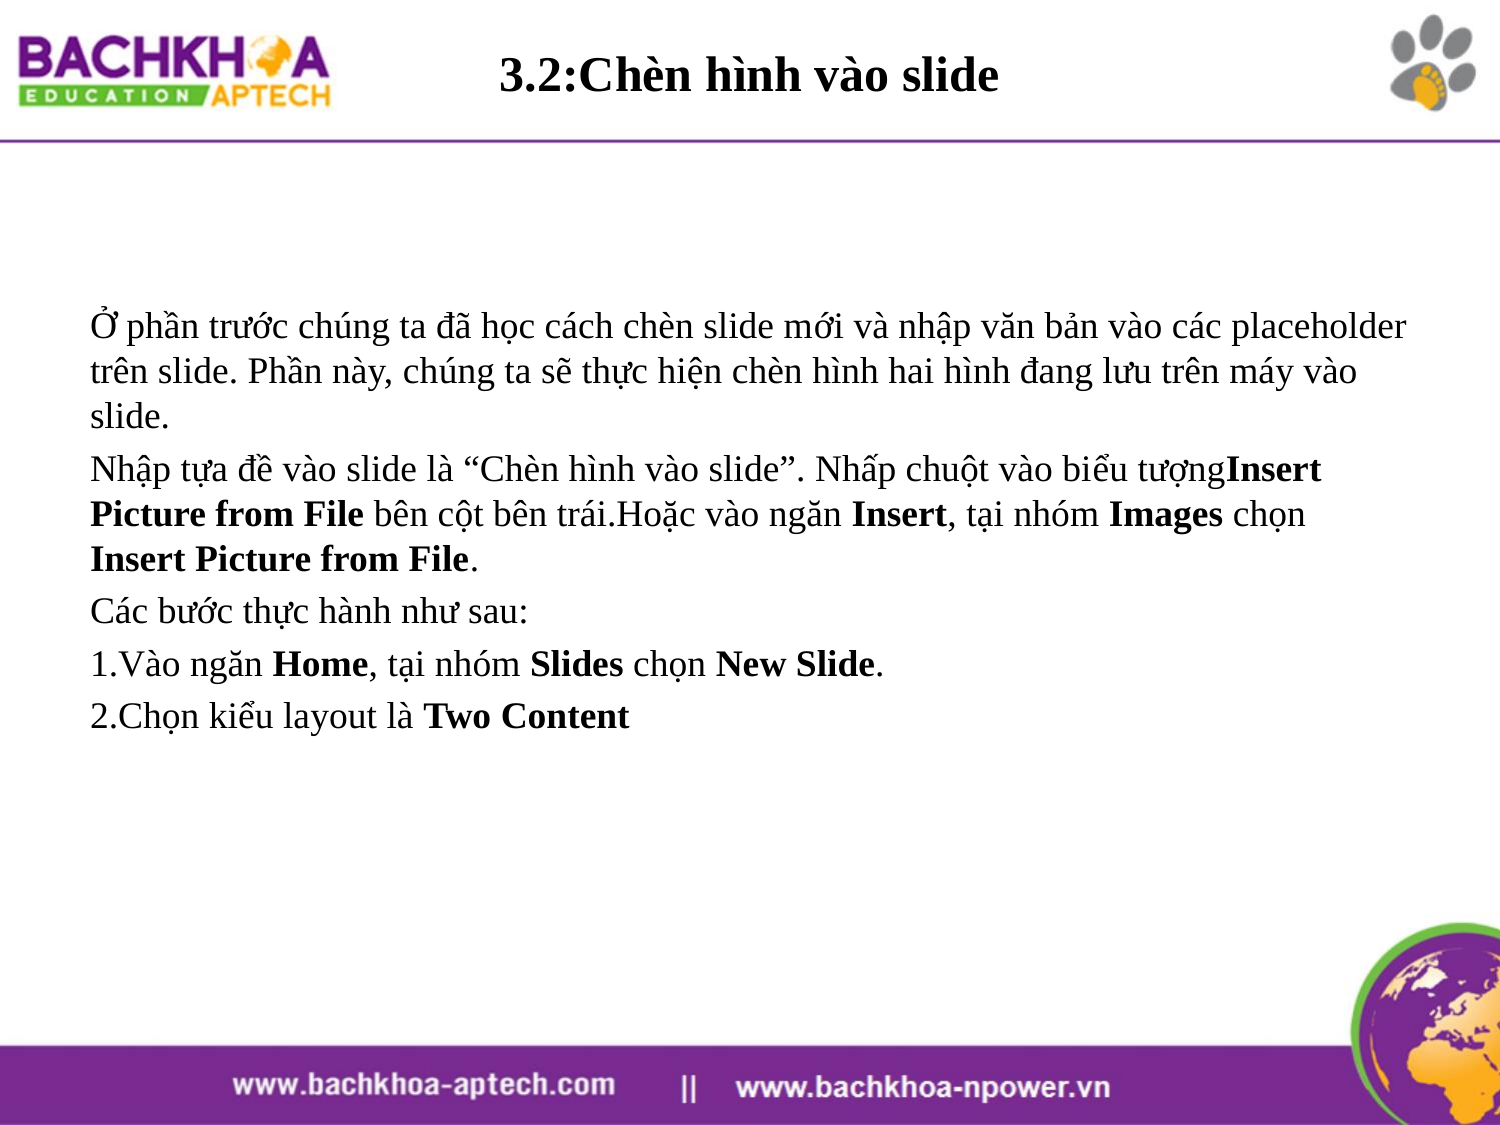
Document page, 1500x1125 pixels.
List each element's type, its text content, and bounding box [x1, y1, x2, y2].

list Ở phần trước chúng ta đã học cách chèn slide mới và nhập văn bản vào các placeholder trên slide. Phần này, chúng ta sẽ thực hiện chèn hình hai hình đang lưu trên máy vào slide. Nhập tựa đề vào slide là “Chèn hình vào slide”. Nhấp chuột vào biểu tượngInsert Picture from File bên cột bên trái.Hoặc vào ngăn Insert, tại nhóm Images chọn Insert Picture from File. Các bước thực hành như sau: Vào ngăn Home, tại nhóm Slides chọn New Slide. Chọn kiểu layout là Two Content [75, 200, 1425, 943]
picture [0, 0, 1500, 1125]
title 3.2:Chèn hình vào slide [75, 24, 1425, 118]
